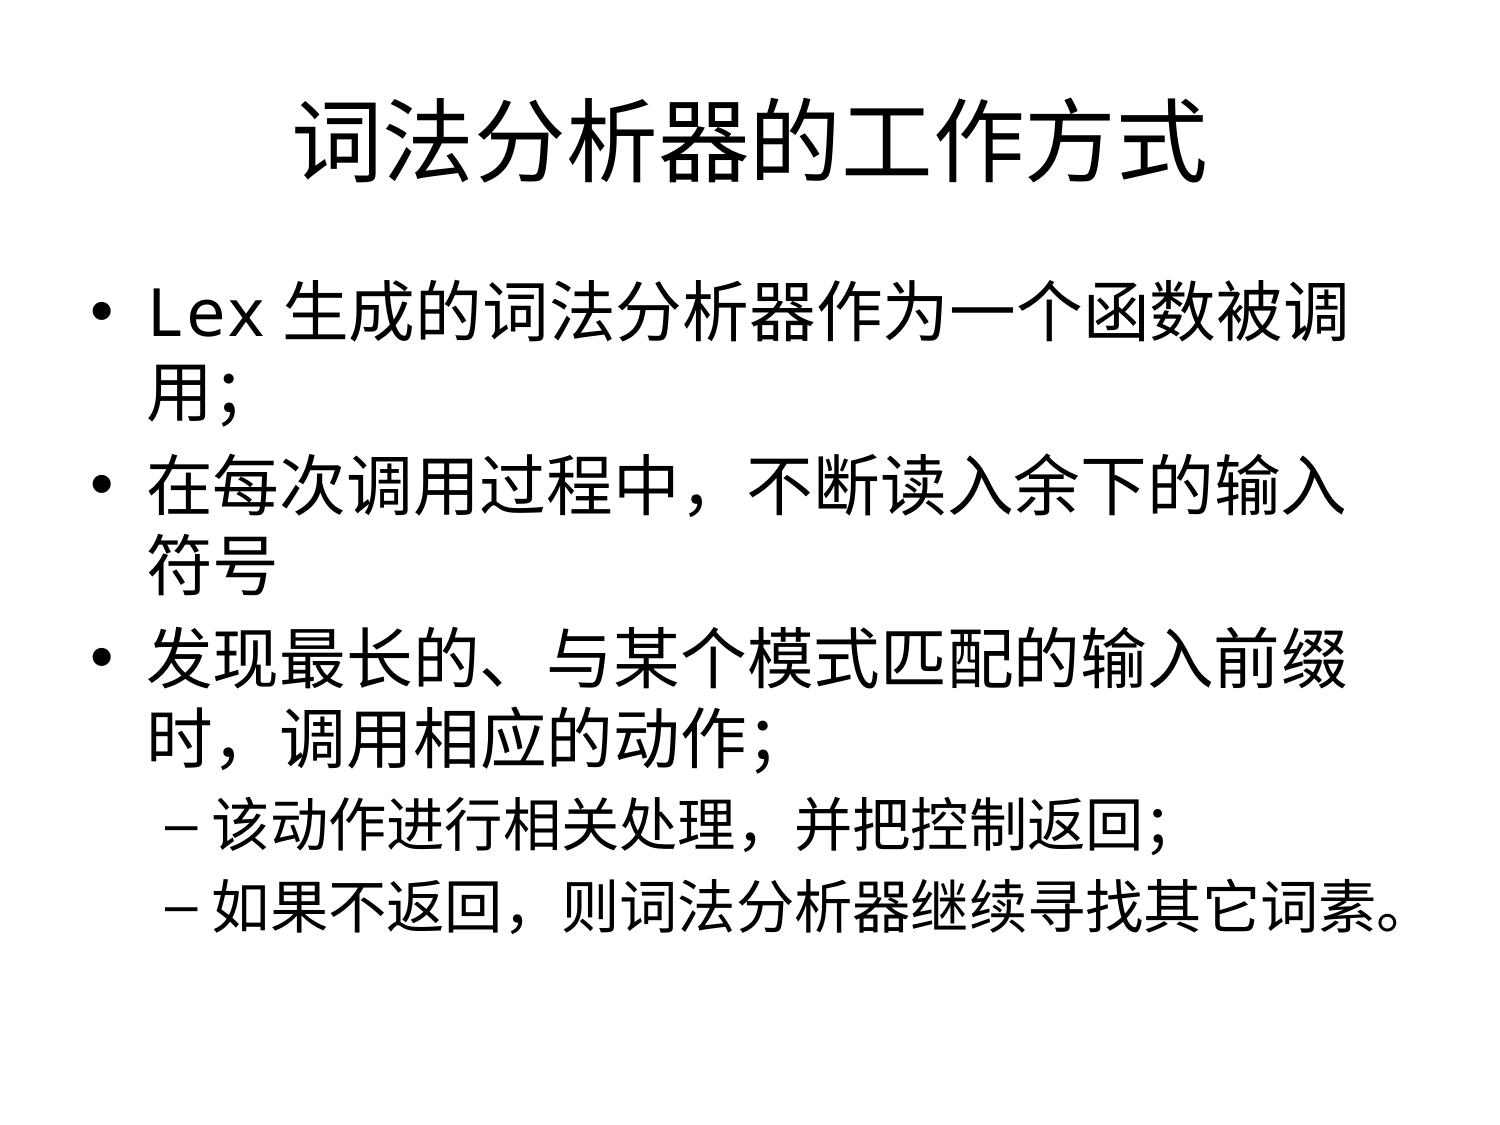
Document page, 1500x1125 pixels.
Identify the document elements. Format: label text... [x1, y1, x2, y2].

list Lex生成的词法分析器作为一个函数被调用； 在每次调用过程中，不断读入余下的输入符号 发现最长的、与某个模式匹配的输入前缀时，调用相应的动作； 该动作进行相关处理，并把控制返回； 如果不返回，则词法分析器继续寻找其它词素。 [75, 262, 1425, 1005]
title 词法分析器的工作方式 [75, 45, 1425, 233]
